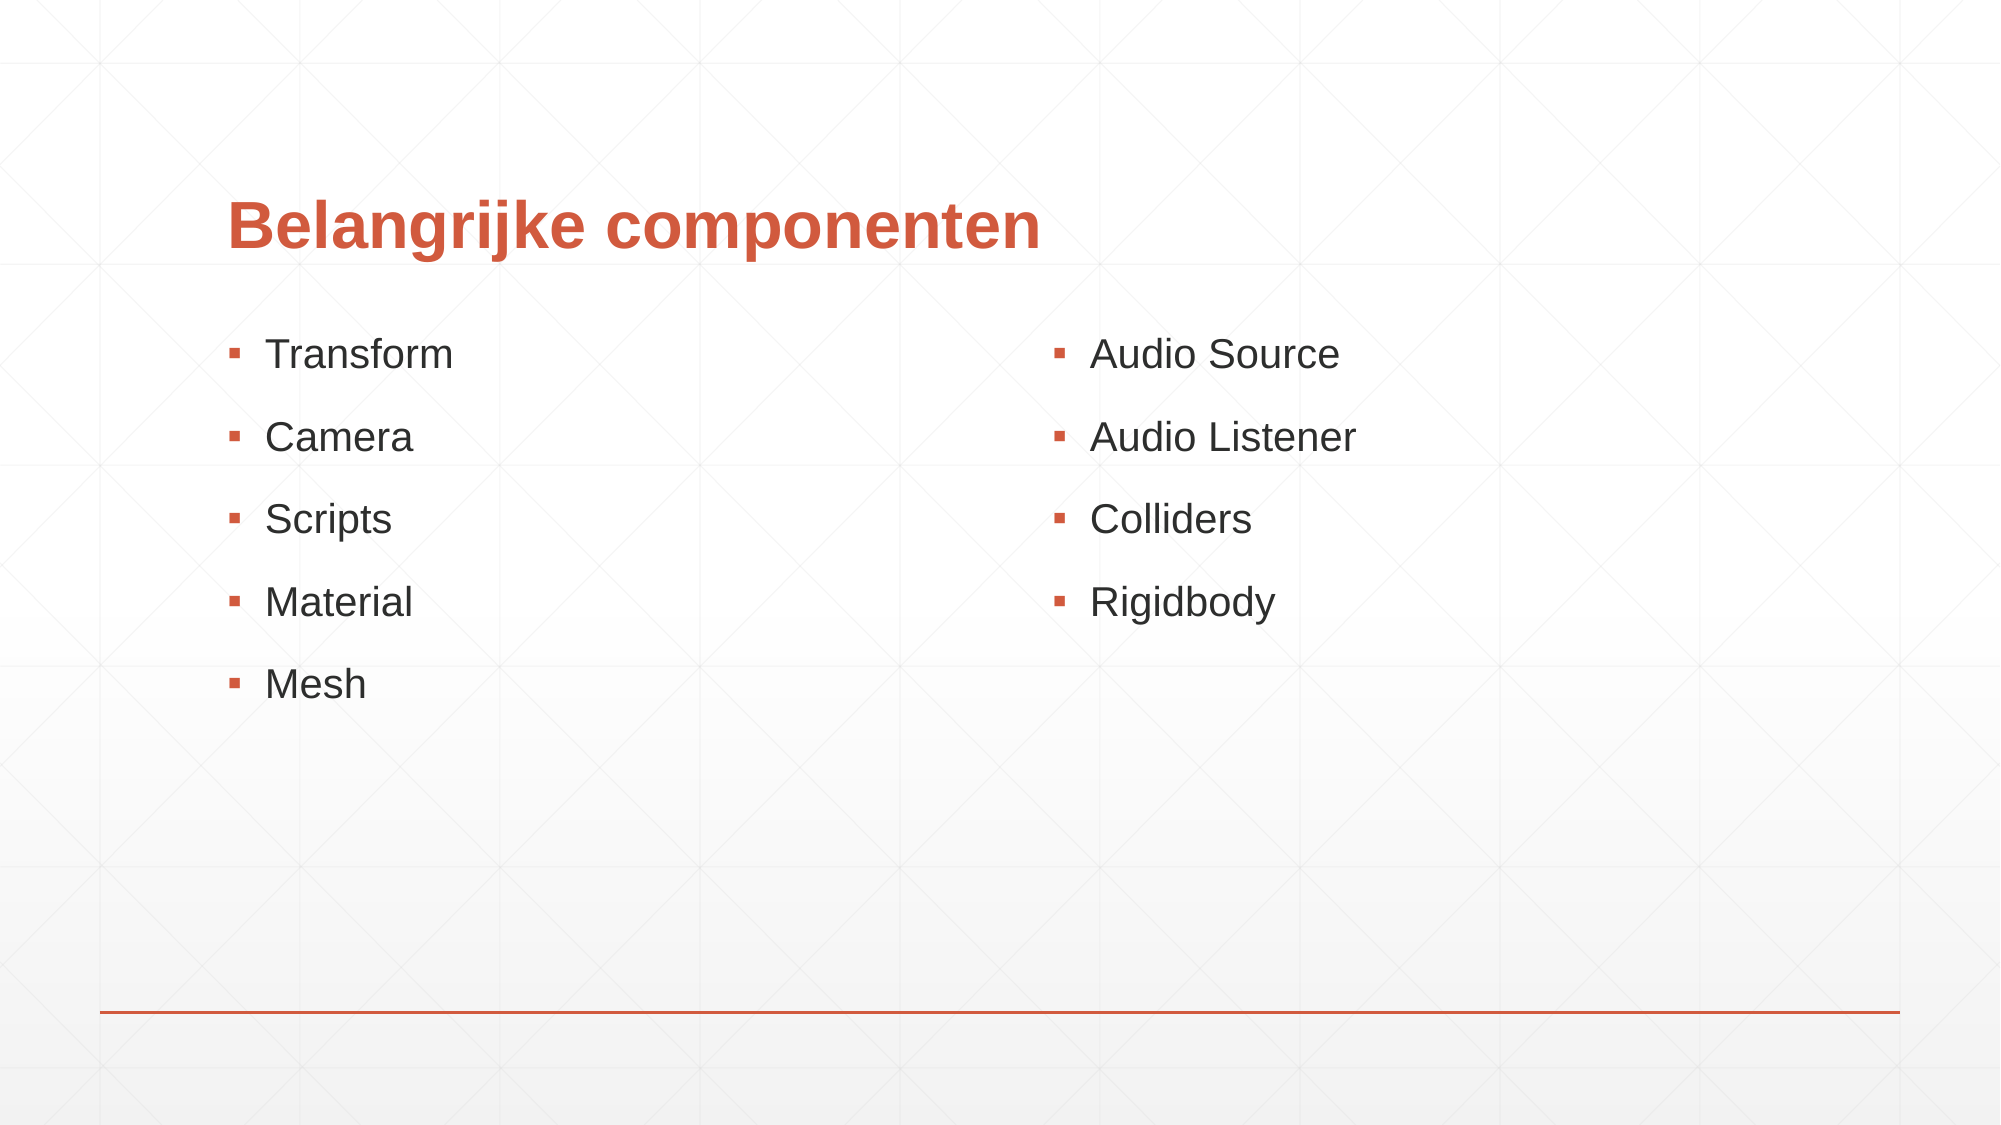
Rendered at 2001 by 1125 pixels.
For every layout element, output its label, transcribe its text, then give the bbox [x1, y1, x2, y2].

list Transform Camera Scripts Material Mesh [212, 324, 963, 950]
title Belangrijke componenten [212, 82, 1788, 271]
list Audio Source Audio Listener Colliders Rigidbody [1037, 324, 1788, 950]
